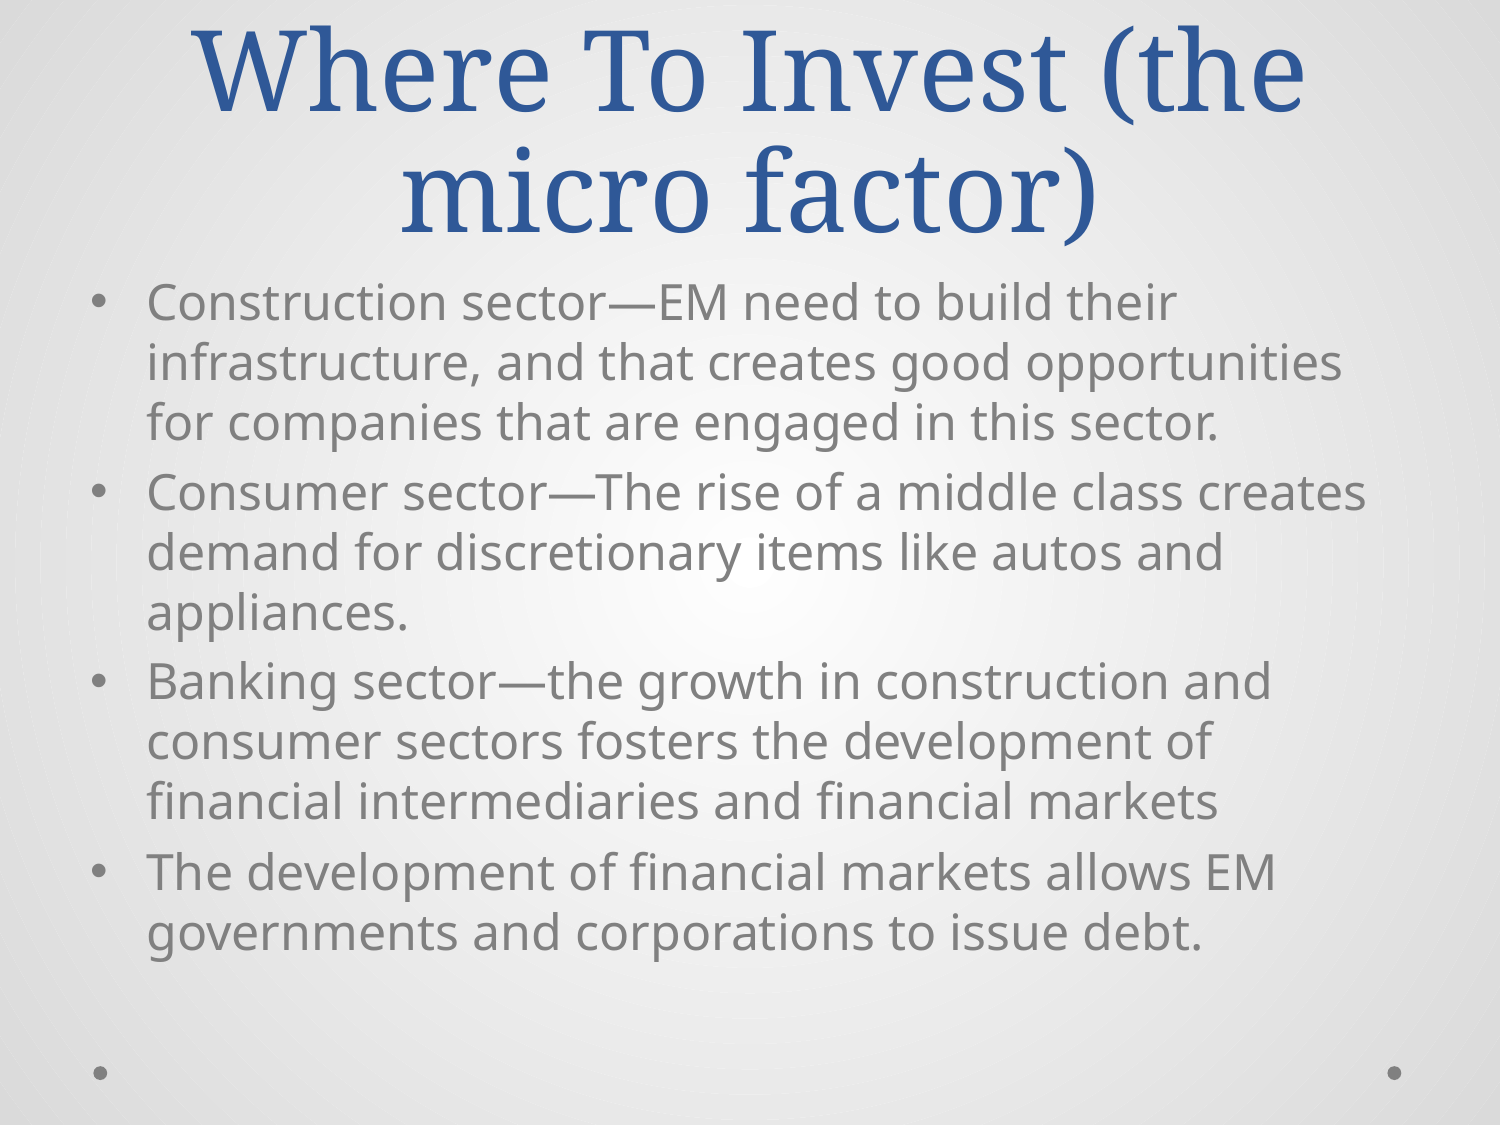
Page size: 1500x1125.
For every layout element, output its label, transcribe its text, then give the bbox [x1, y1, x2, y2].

title Where To Invest (the micro factor) [75, 0, 1425, 262]
list Construction sector—EM need to build their infrastructure, and that creates good opportunities for companies that are engaged in this sector. Consumer sector—The rise of a middle class creates demand for discretionary items like autos and appliances. Banking sector—the growth in construction and consumer sectors fosters the development of financial intermediaries and financial markets The development of financial markets allows EM governments and corporations to issue debt. [75, 262, 1425, 1005]
